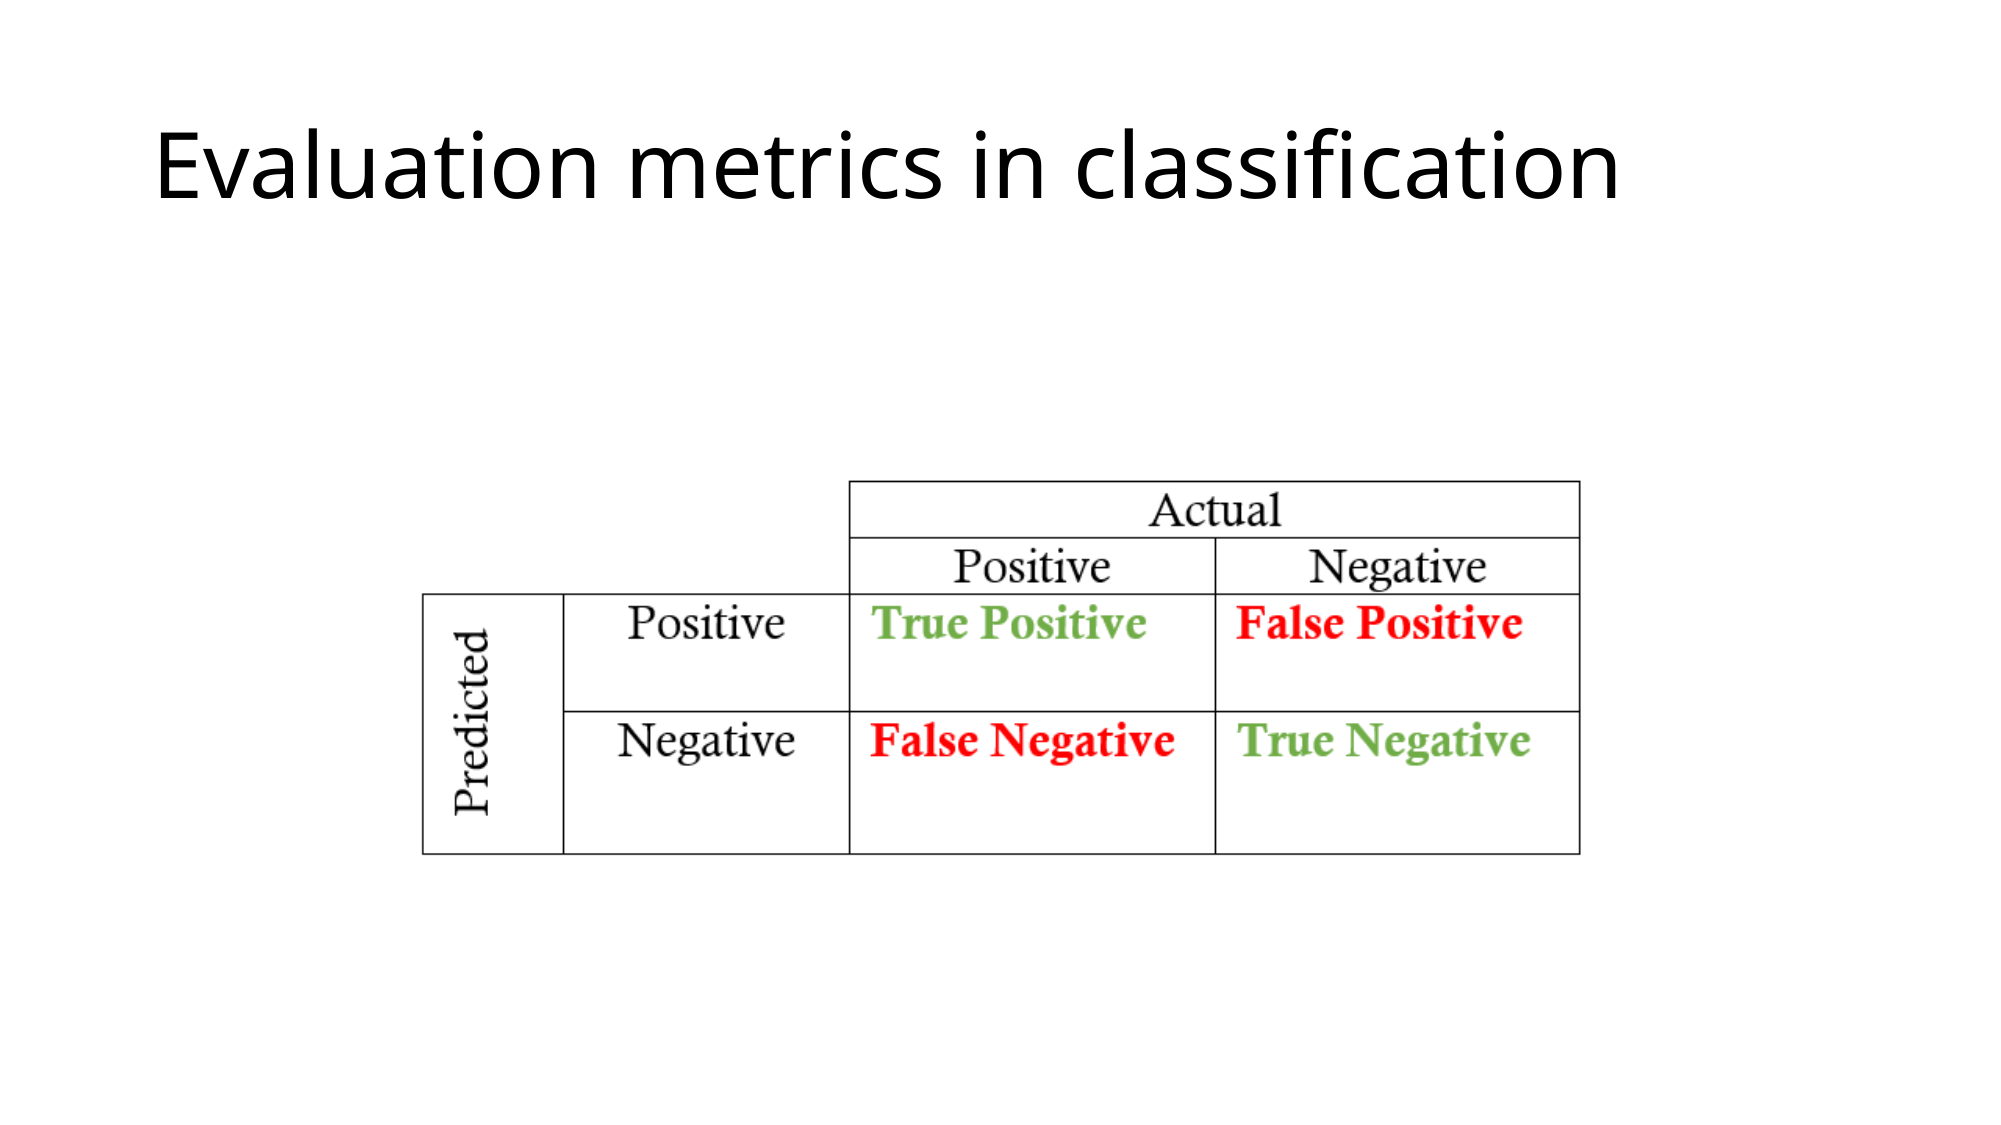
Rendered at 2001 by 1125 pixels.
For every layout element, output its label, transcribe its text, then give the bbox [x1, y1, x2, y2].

title Evaluation metrics in classification [137, 59, 1863, 278]
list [377, 434, 1623, 888]
